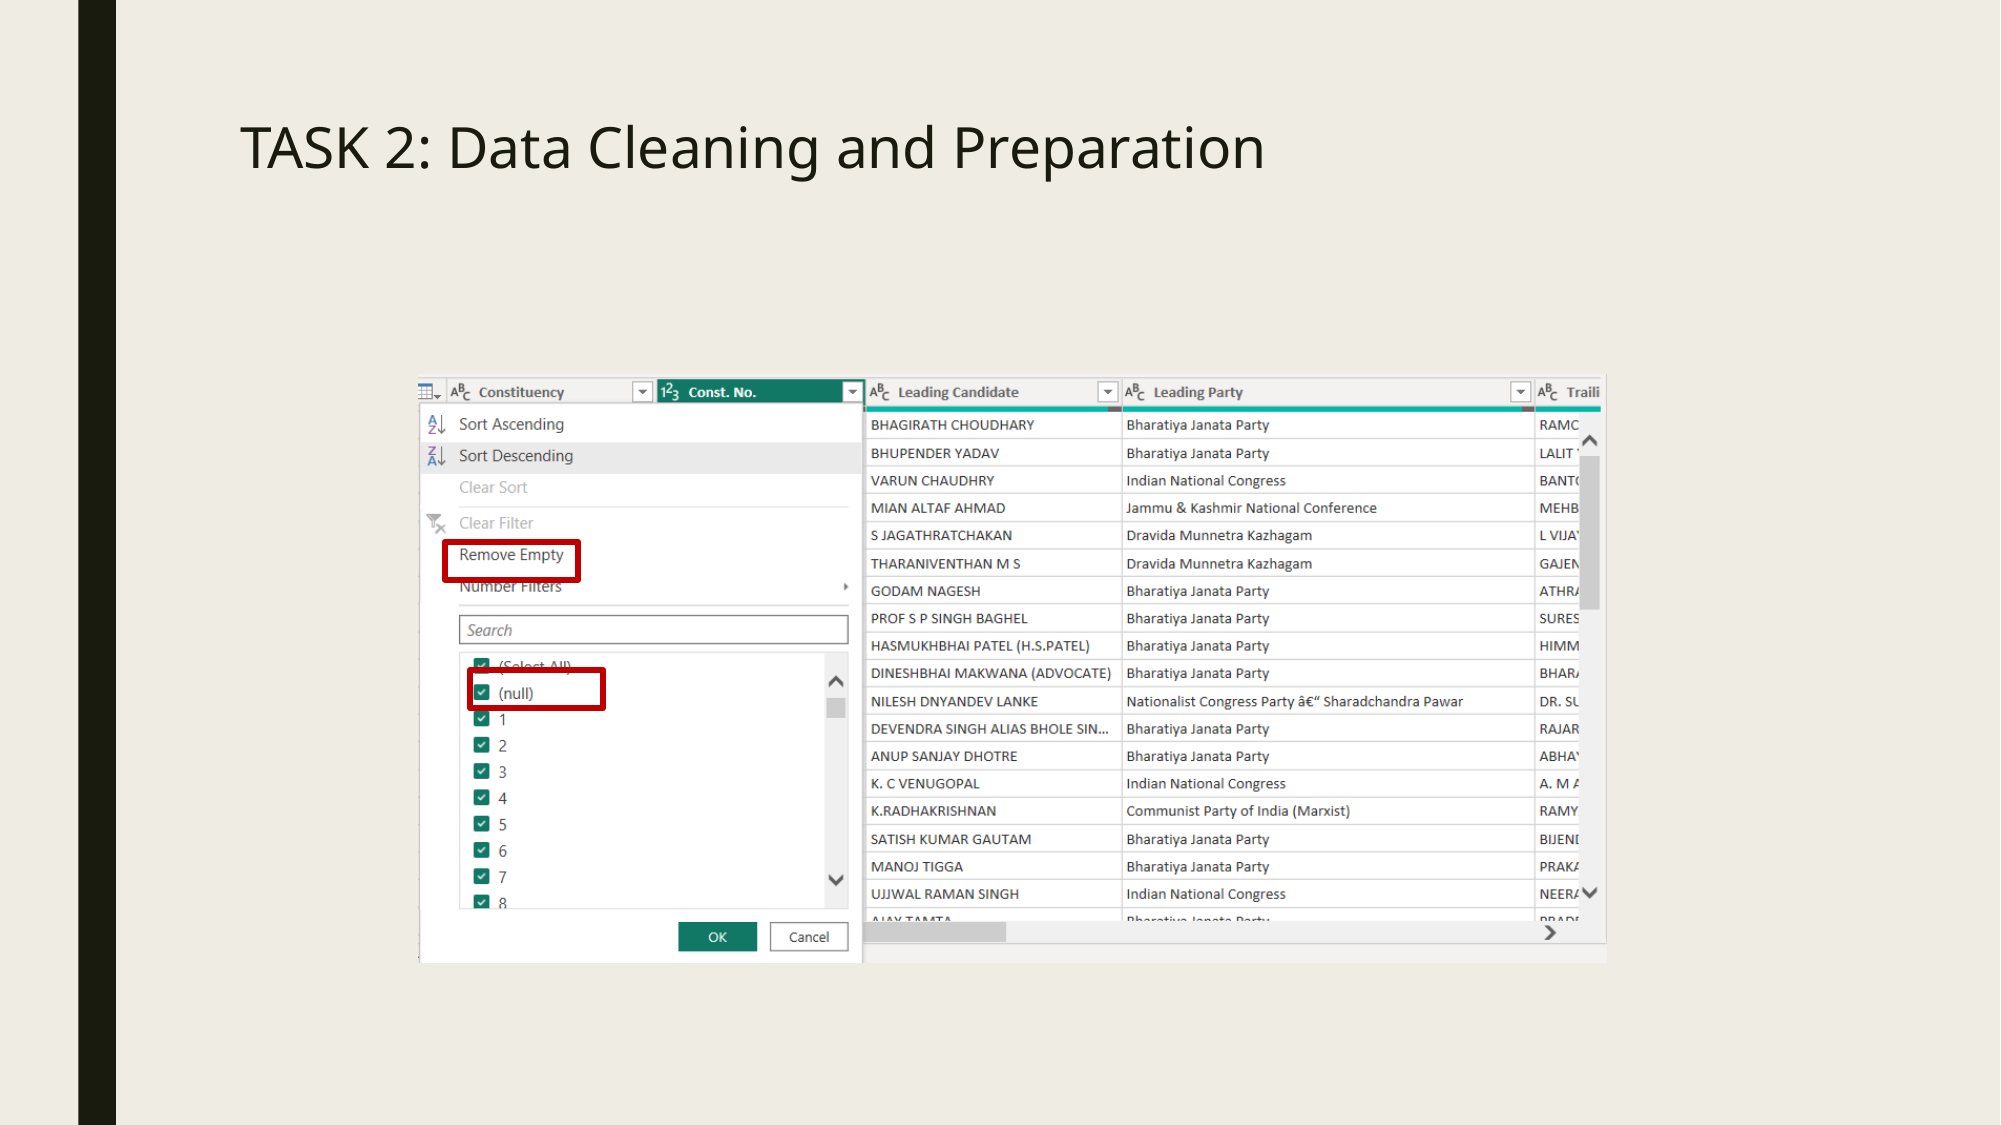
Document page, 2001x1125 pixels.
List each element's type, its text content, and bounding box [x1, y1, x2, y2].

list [418, 374, 1607, 963]
title TASK 2: Data Cleaning and Preparation [225, 112, 1800, 257]
